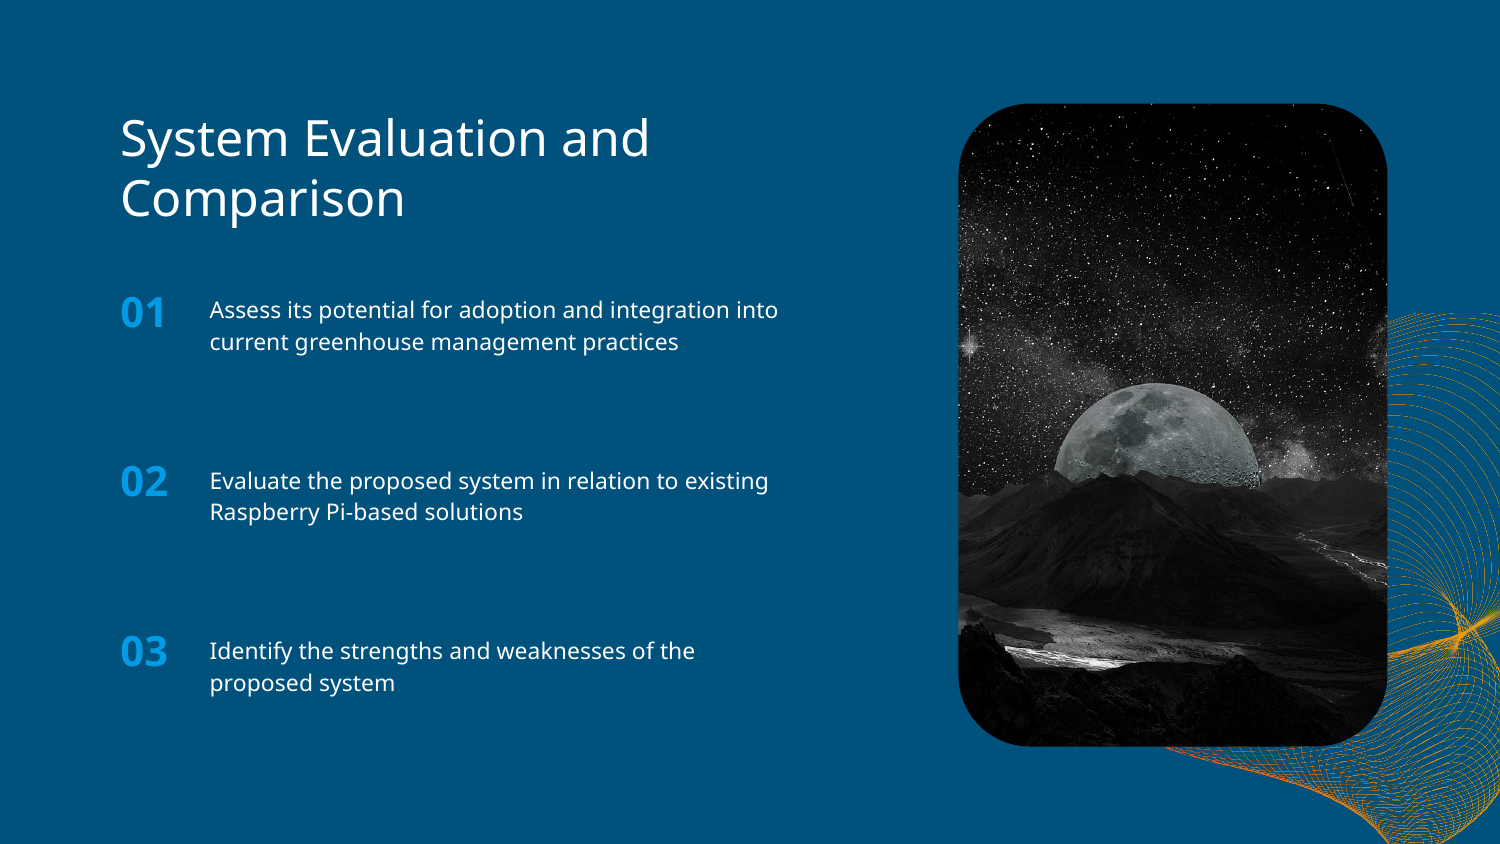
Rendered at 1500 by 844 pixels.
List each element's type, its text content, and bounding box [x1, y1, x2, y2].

picture [1272, 774, 1386, 839]
picture [1180, 750, 1190, 755]
title System Evaluation and Comparison [105, 106, 806, 226]
subtitle Identify the strengths and weaknesses of the proposed system [194, 617, 806, 772]
picture [959, 104, 1500, 749]
subtitle Assess its potential for adoption and integration into current greenhouse management practices [194, 276, 806, 431]
subtitle Evaluate the proposed system in relation to existing Raspberry Pi-based solutions [194, 447, 806, 601]
picture [1229, 763, 1242, 768]
picture [1452, 606, 1458, 613]
picture [1261, 771, 1271, 776]
picture [1250, 768, 1260, 773]
